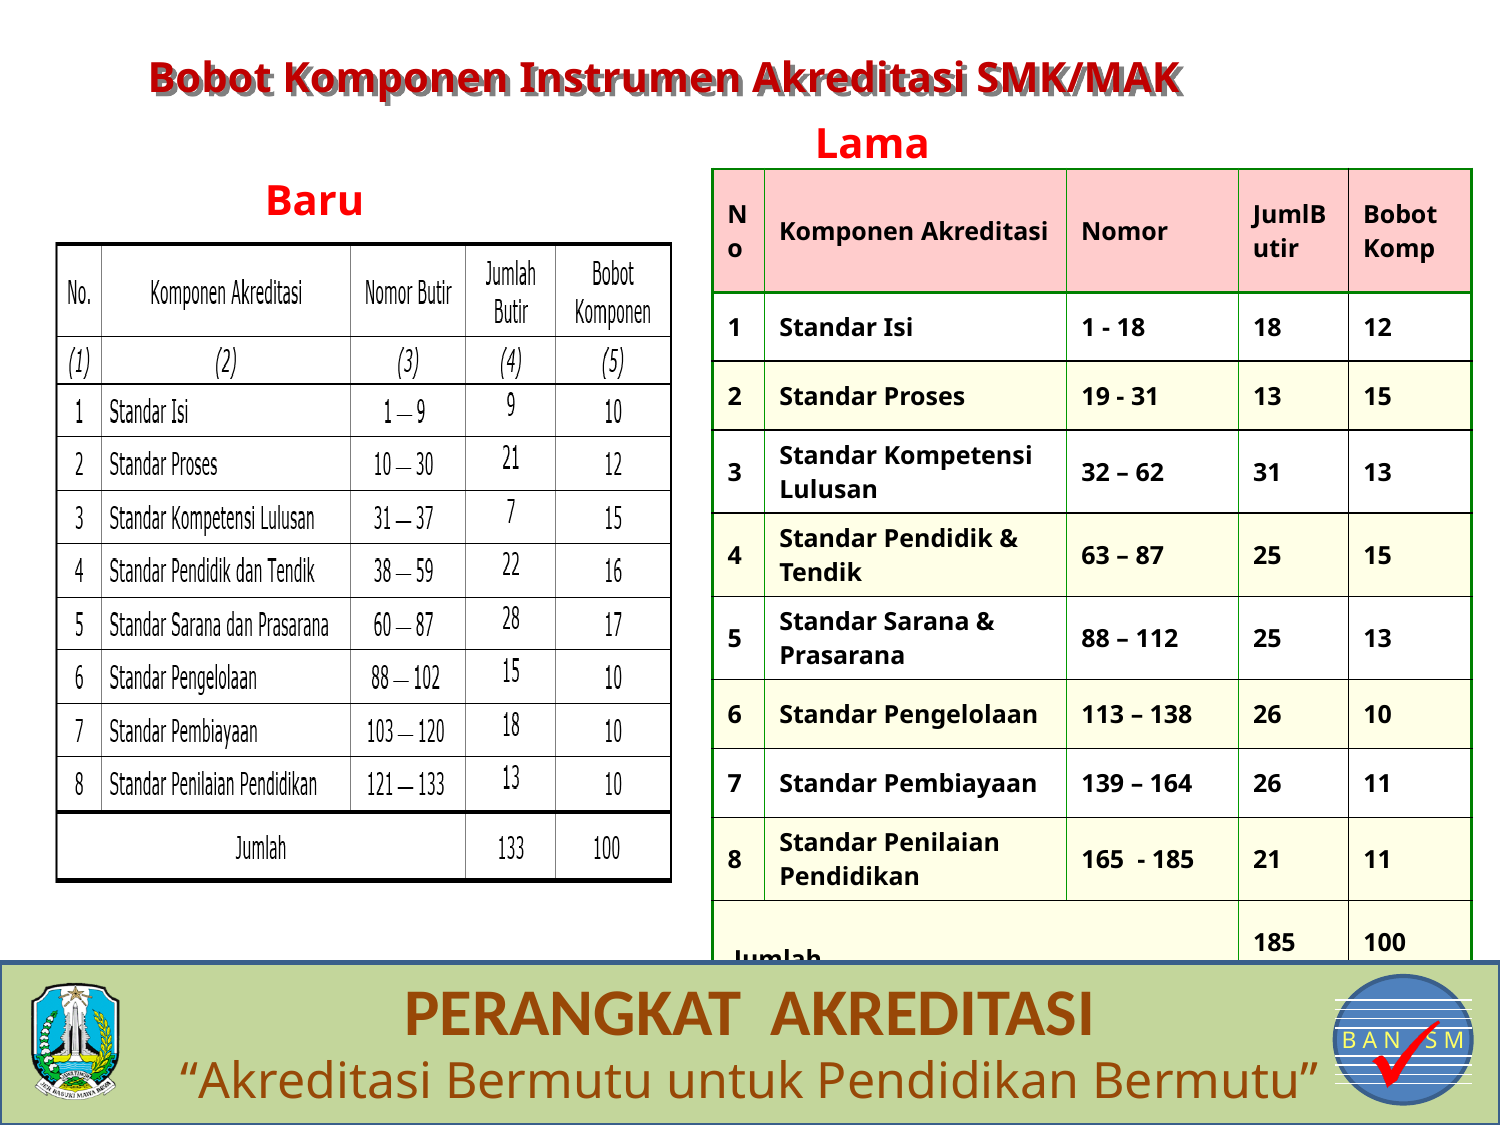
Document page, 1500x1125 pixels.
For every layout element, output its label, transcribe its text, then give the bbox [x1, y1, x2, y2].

table_cell 63 – 87 [1067, 514, 1238, 596]
table_cell Standar Proses [765, 362, 1066, 429]
table_cell 1 [714, 294, 764, 360]
table_cell Standar Pendidik & Tendik [765, 514, 1066, 596]
table_cell Standar Pembiayaan [765, 749, 1066, 817]
table_header JumlButir [1239, 170, 1348, 291]
table_cell 26 [1239, 680, 1348, 748]
table_cell 26 [1239, 749, 1348, 817]
table_cell 3 [714, 431, 764, 512]
table_cell 13 [1239, 362, 1348, 429]
table_cell 139 – 164 [1067, 749, 1238, 817]
table_cell 15 [1349, 362, 1470, 429]
table_cell Standar Kompetensi Lulusan [765, 431, 1066, 512]
table_cell 8 [714, 818, 764, 900]
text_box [0, 962, 1500, 1125]
text_box Lama [800, 109, 1156, 175]
table_cell 31 [1239, 431, 1348, 512]
table_cell Standar Penilaian Pendidikan [765, 818, 1066, 900]
table_cell Standar Pengelolaan [765, 680, 1066, 748]
table_cell 4 [714, 514, 764, 596]
table_cell 25 [1239, 597, 1348, 679]
table_cell Standar Sarana & Prasarana [765, 597, 1066, 679]
table_cell 21 [1239, 818, 1348, 900]
table_cell 6 [714, 680, 764, 748]
table_cell 13 [1349, 431, 1470, 512]
table_cell 32 – 62 [1067, 431, 1238, 512]
table_cell Standar Isi [765, 294, 1066, 360]
table_cell 185 [1239, 901, 1348, 960]
table_cell 7 [714, 749, 764, 817]
table_header Bobot Komp [1349, 170, 1470, 291]
table_cell Jumlah [714, 901, 1238, 960]
table_cell 100 [1349, 901, 1470, 960]
table_cell 11 [1349, 818, 1470, 900]
table_header No [714, 170, 764, 291]
table_cell 1 - 18 [1067, 294, 1238, 360]
text_box Baru [249, 165, 606, 229]
table_header Nomor [1067, 170, 1238, 291]
picture [52, 231, 676, 894]
table_cell 19 - 31 [1067, 362, 1238, 429]
table_cell 12 [1349, 294, 1470, 360]
table_cell 10 [1349, 680, 1470, 748]
table_cell 2 [714, 362, 764, 429]
table_cell 13 [1349, 597, 1470, 679]
table_cell 113 – 138 [1067, 680, 1238, 748]
text_box Bobot Komponen Instrumen Akreditasi SMK/MAK [19, 10, 1309, 141]
table_cell 88 – 112 [1067, 597, 1238, 679]
table_cell 11 [1349, 749, 1470, 817]
table_header Komponen Akreditasi [765, 170, 1066, 291]
table_cell 25 [1239, 514, 1348, 596]
table_cell 5 [714, 597, 764, 679]
table_cell 165 - 185 [1067, 818, 1238, 900]
table_cell 15 [1349, 514, 1470, 596]
table_cell 18 [1239, 294, 1348, 360]
